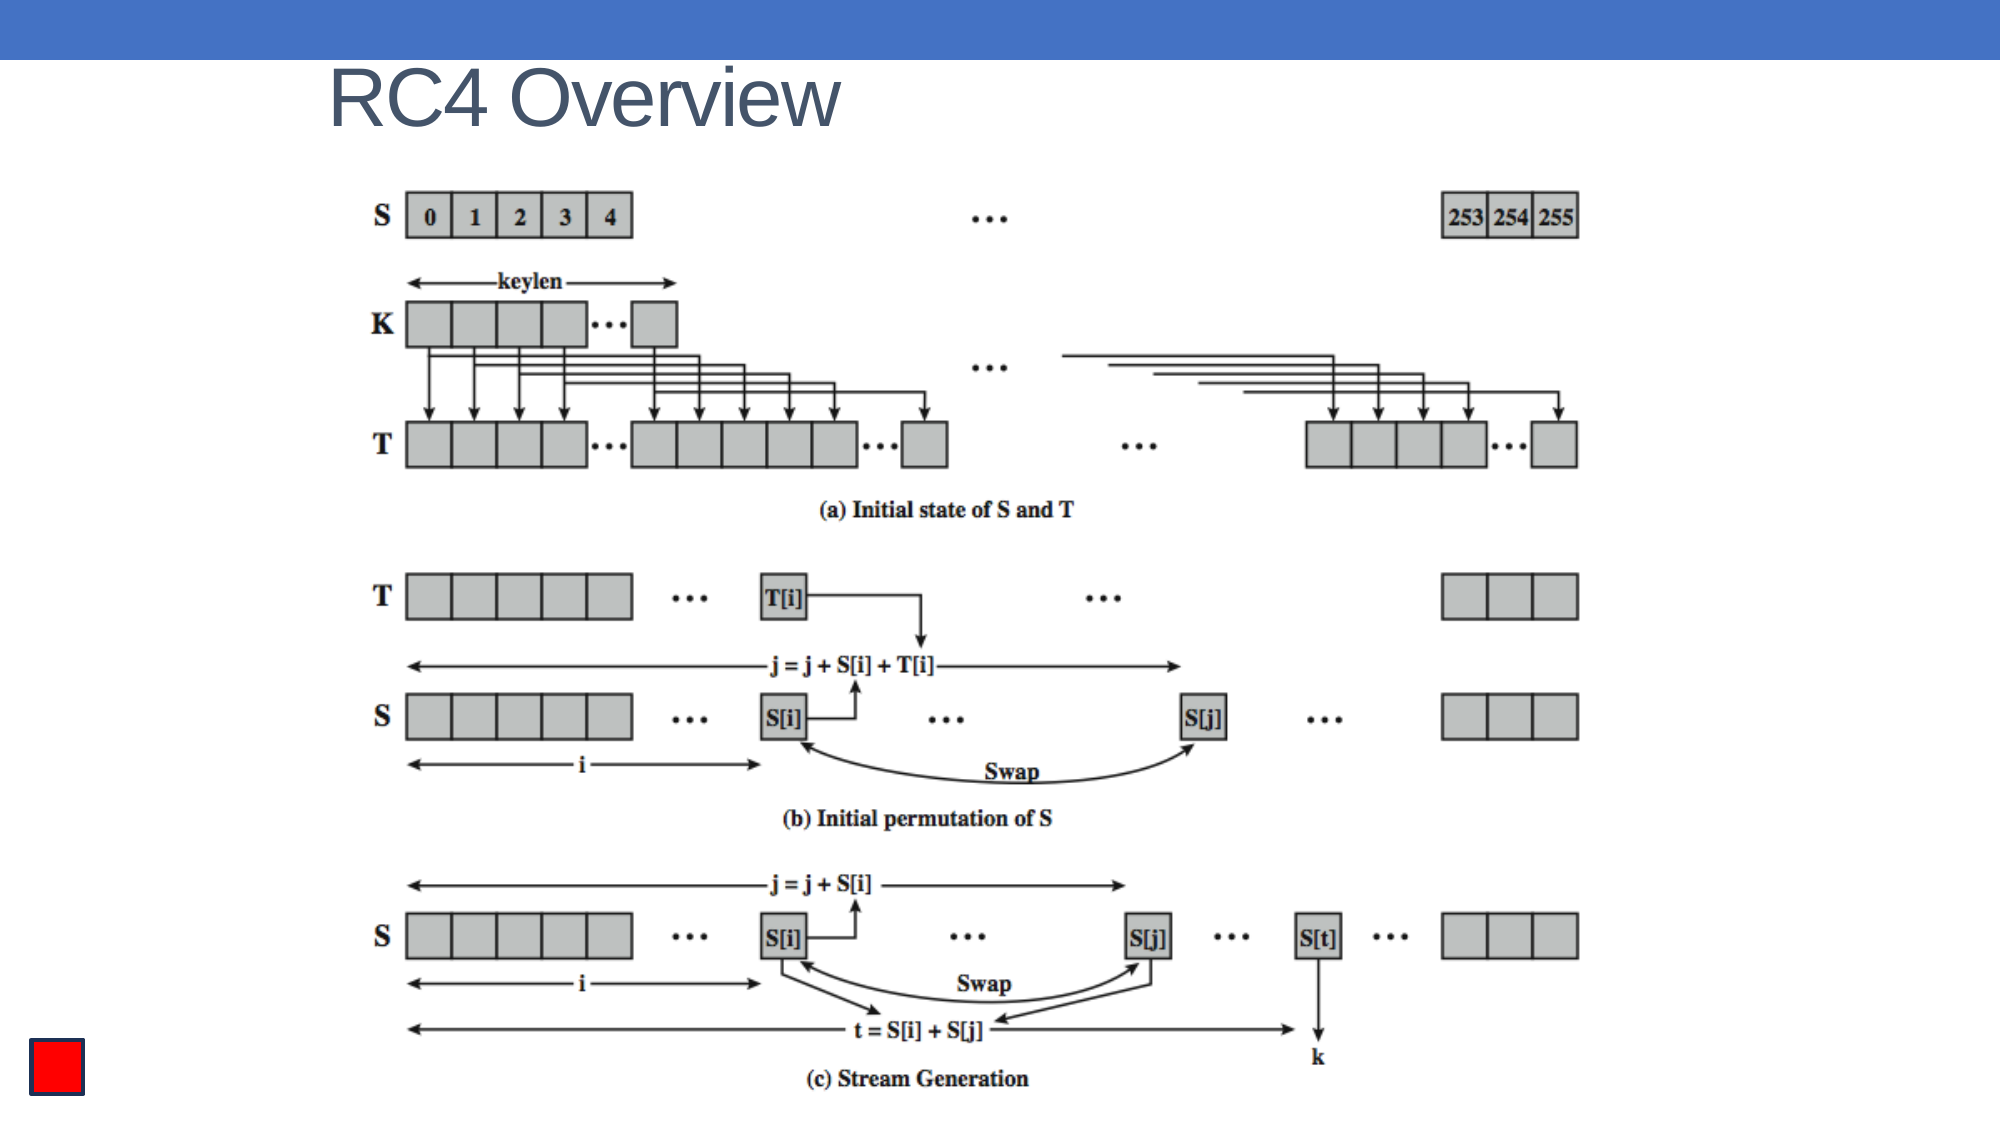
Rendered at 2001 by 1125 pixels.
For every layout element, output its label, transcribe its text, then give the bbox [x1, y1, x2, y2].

picture [362, 174, 1618, 1101]
text_box [29, 1038, 85, 1096]
title RC4 Overview [312, 0, 1663, 187]
